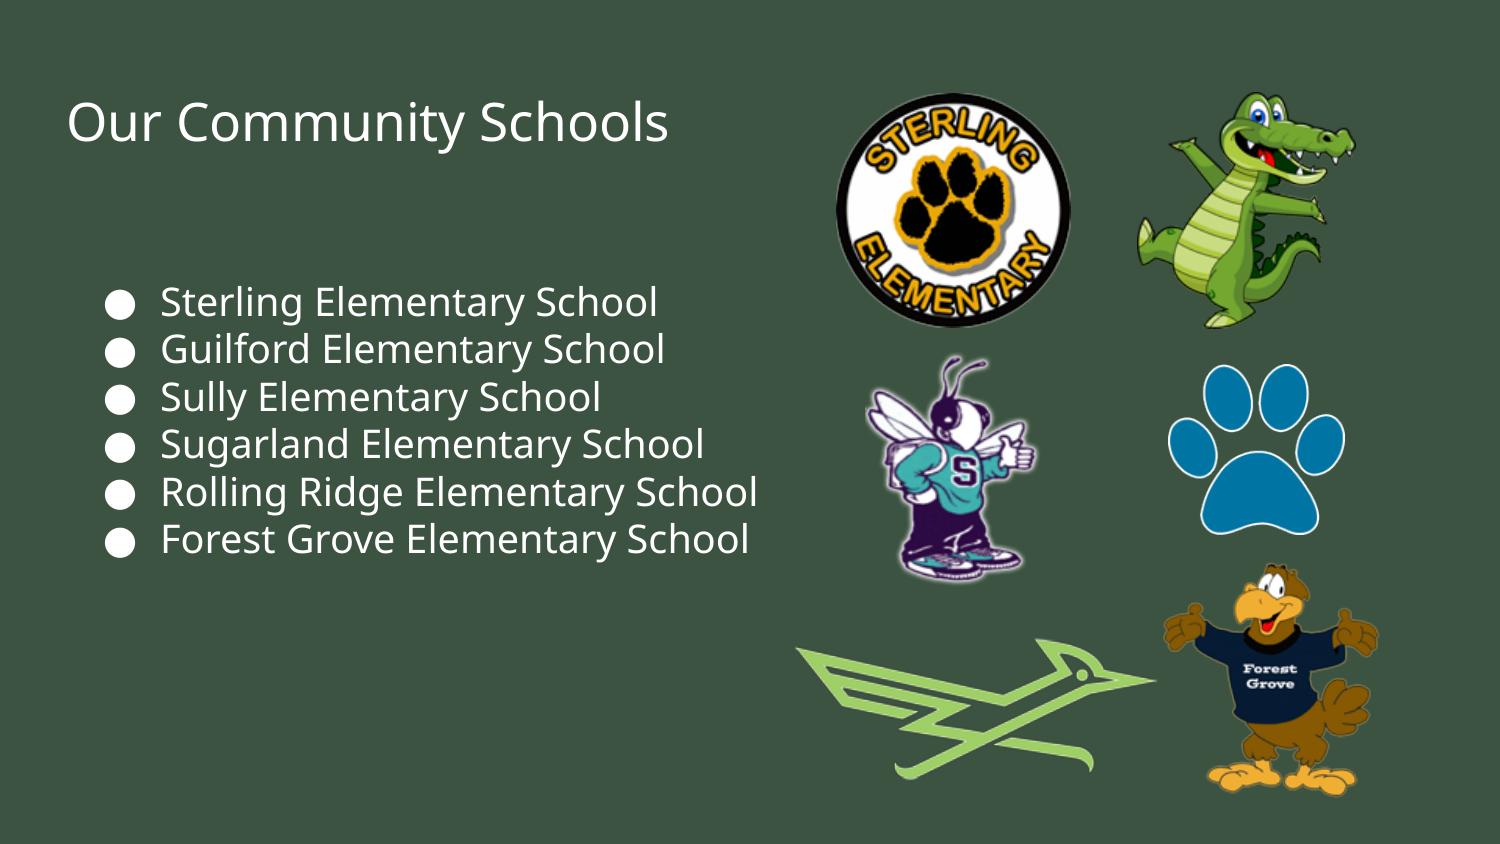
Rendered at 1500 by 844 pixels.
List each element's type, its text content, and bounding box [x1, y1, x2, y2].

picture [836, 93, 1072, 329]
picture [1167, 364, 1345, 536]
picture [865, 345, 1043, 588]
title Our Community Schools [51, 72, 1449, 167]
picture [787, 562, 1381, 798]
text_box Sterling Elementary School Guilford Elementary School Sully Elementary School Sugarland Elementary School Rolling Ridge Elementary School Forest Grove Elementary School [70, 261, 776, 577]
picture [1136, 92, 1357, 329]
